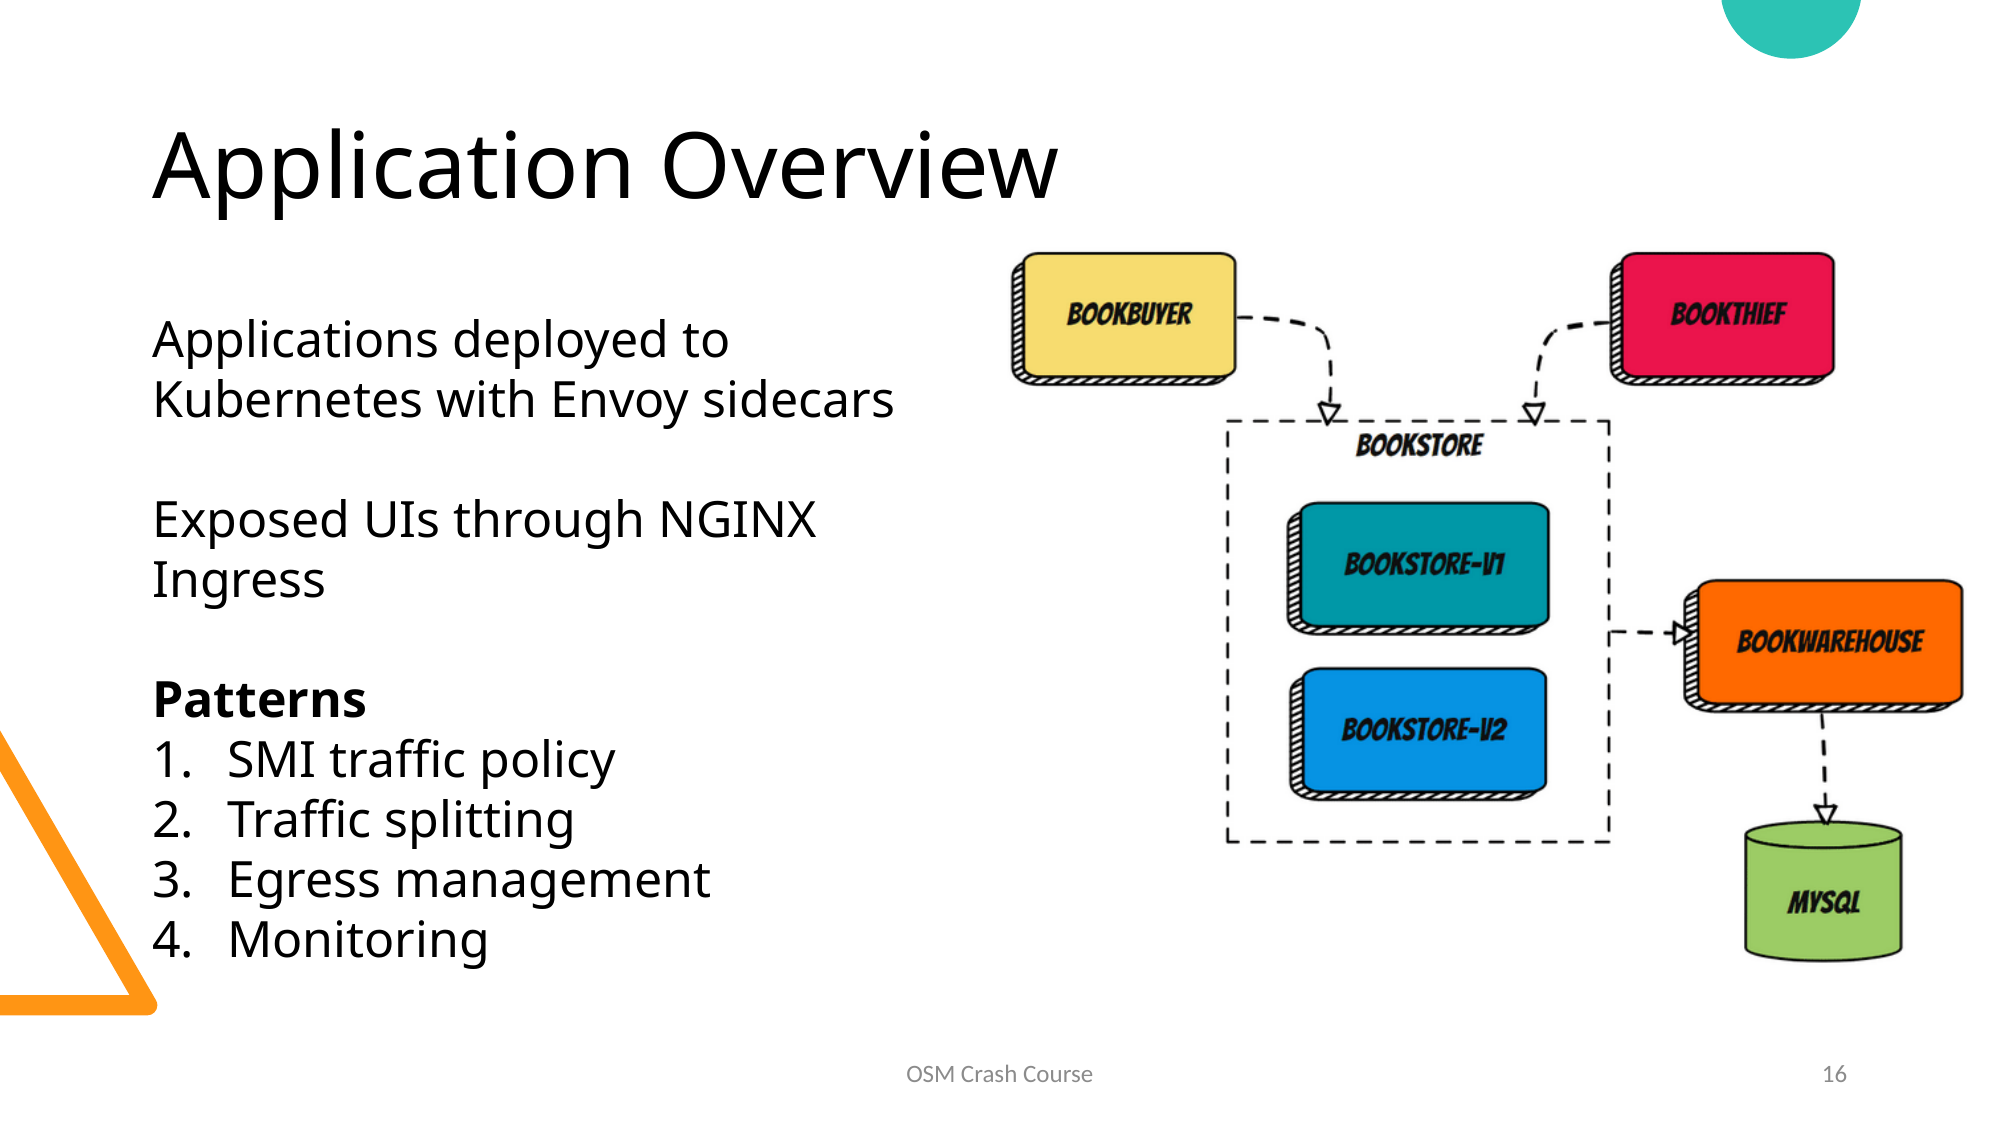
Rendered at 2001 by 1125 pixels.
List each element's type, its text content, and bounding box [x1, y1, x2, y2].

text_box [137, 975, 974, 1014]
title Application Overview [137, 59, 1863, 278]
picture [999, 239, 1976, 976]
text_box Applications deployed to Kubernetes with Envoy sidecars Exposed UIs through NGINX Ingress Patterns SMI traffic policy Traffic splitting Egress management Monitoring [137, 299, 999, 975]
slide_number 16 [1412, 1042, 1863, 1103]
footer OSM Crash Course [662, 1042, 1338, 1103]
